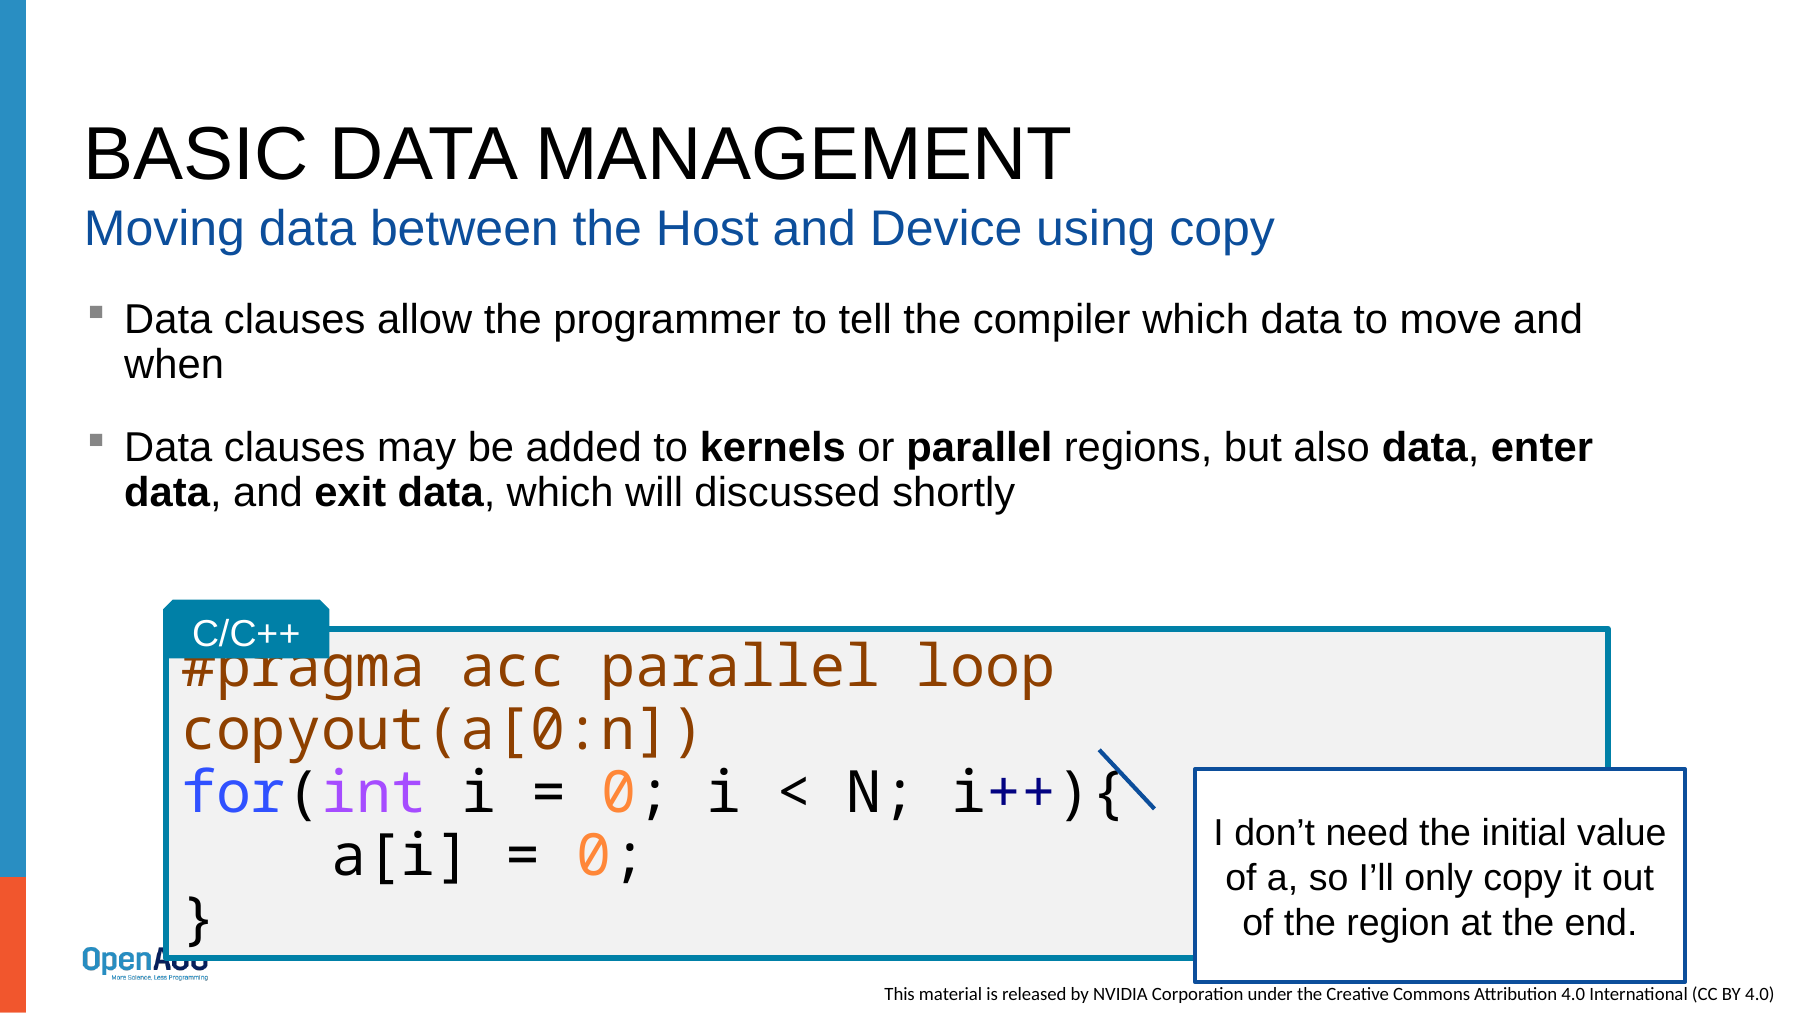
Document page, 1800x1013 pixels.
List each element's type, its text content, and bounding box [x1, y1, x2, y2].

title Basic data management [68, 106, 1706, 194]
list Data clauses allow the programmer to tell the compiler which data to move and when Data clauses may be added to kernels or parallel regions, but also data, enter data, and exit data, which will discussed shortly [71, 290, 1706, 578]
picture [81, 946, 208, 981]
text_box I don’t need the initial value of a, so I’ll only copy it out of the region at the end. [1097, 748, 1156, 811]
text_box #pragma acc parallel loop copyout(a[0:n]) for(int i = 0; i < N; i++){ a[i] = 0; } [164, 627, 1610, 960]
text_box I don’t need the initial value of a, so I’ll only copy it out of the region at the end. [1193, 767, 1687, 984]
list Moving data between the Host and Device using copy [68, 194, 1706, 282]
text_box C/C++ [160, 597, 332, 661]
